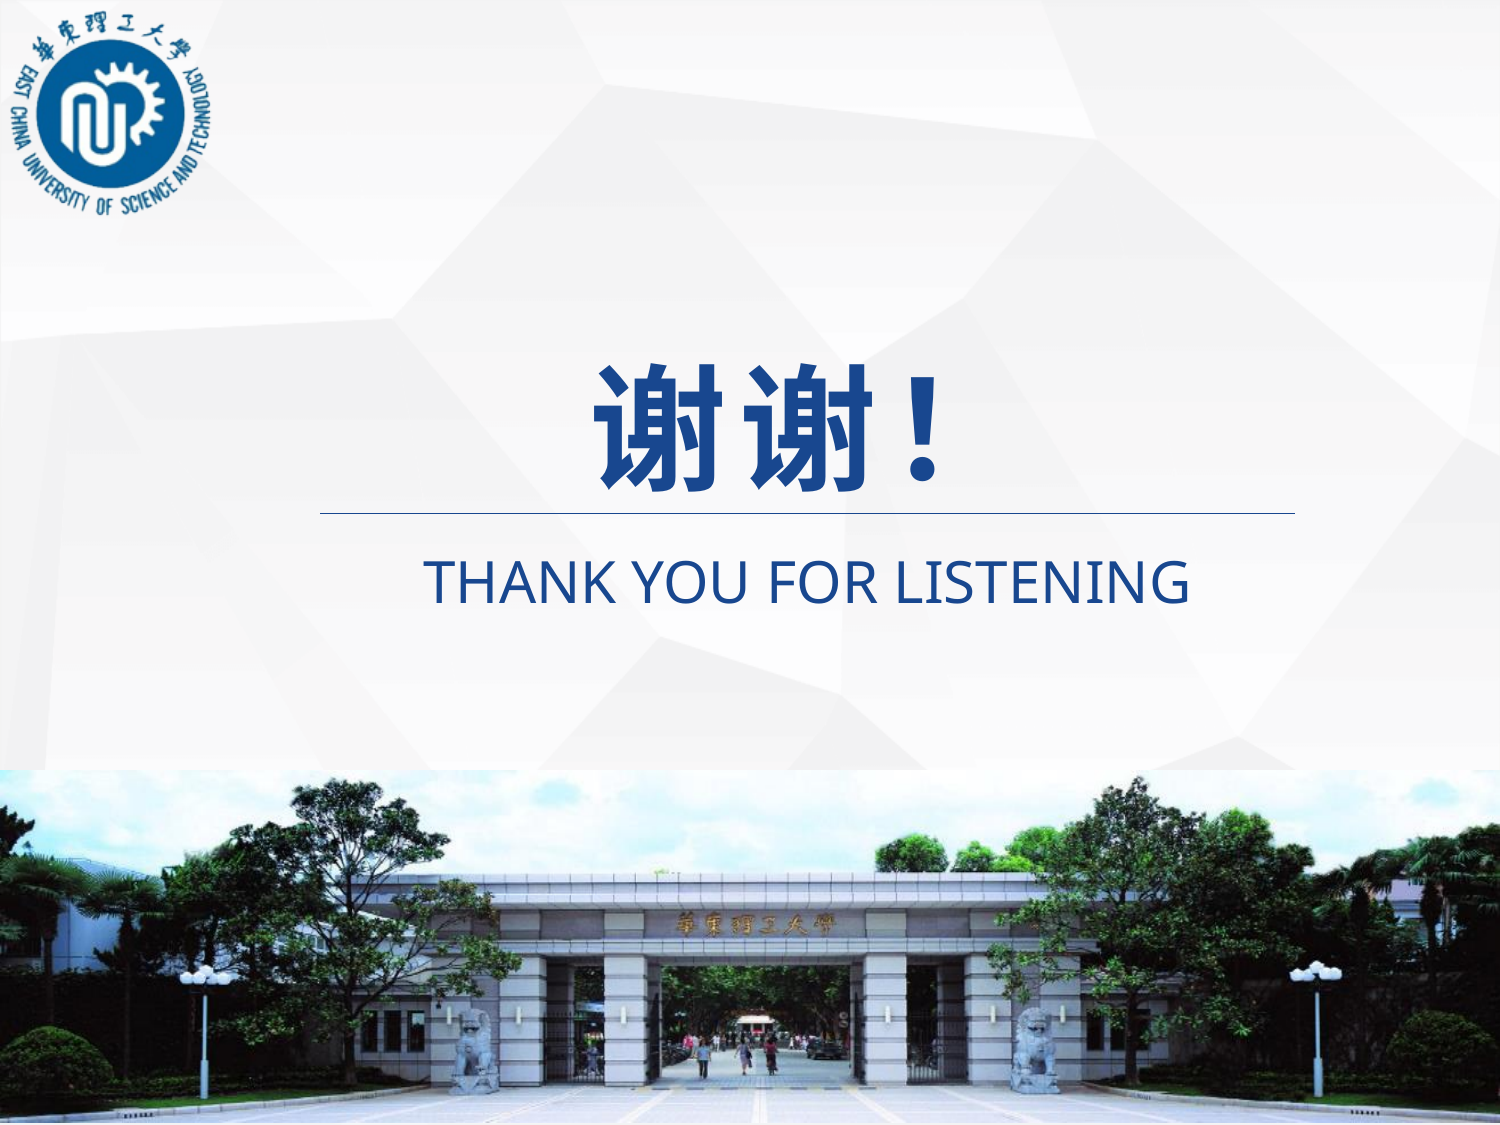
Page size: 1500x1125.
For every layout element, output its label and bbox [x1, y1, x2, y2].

text_box [211, 335, 1405, 624]
picture [0, 0, 1500, 1125]
